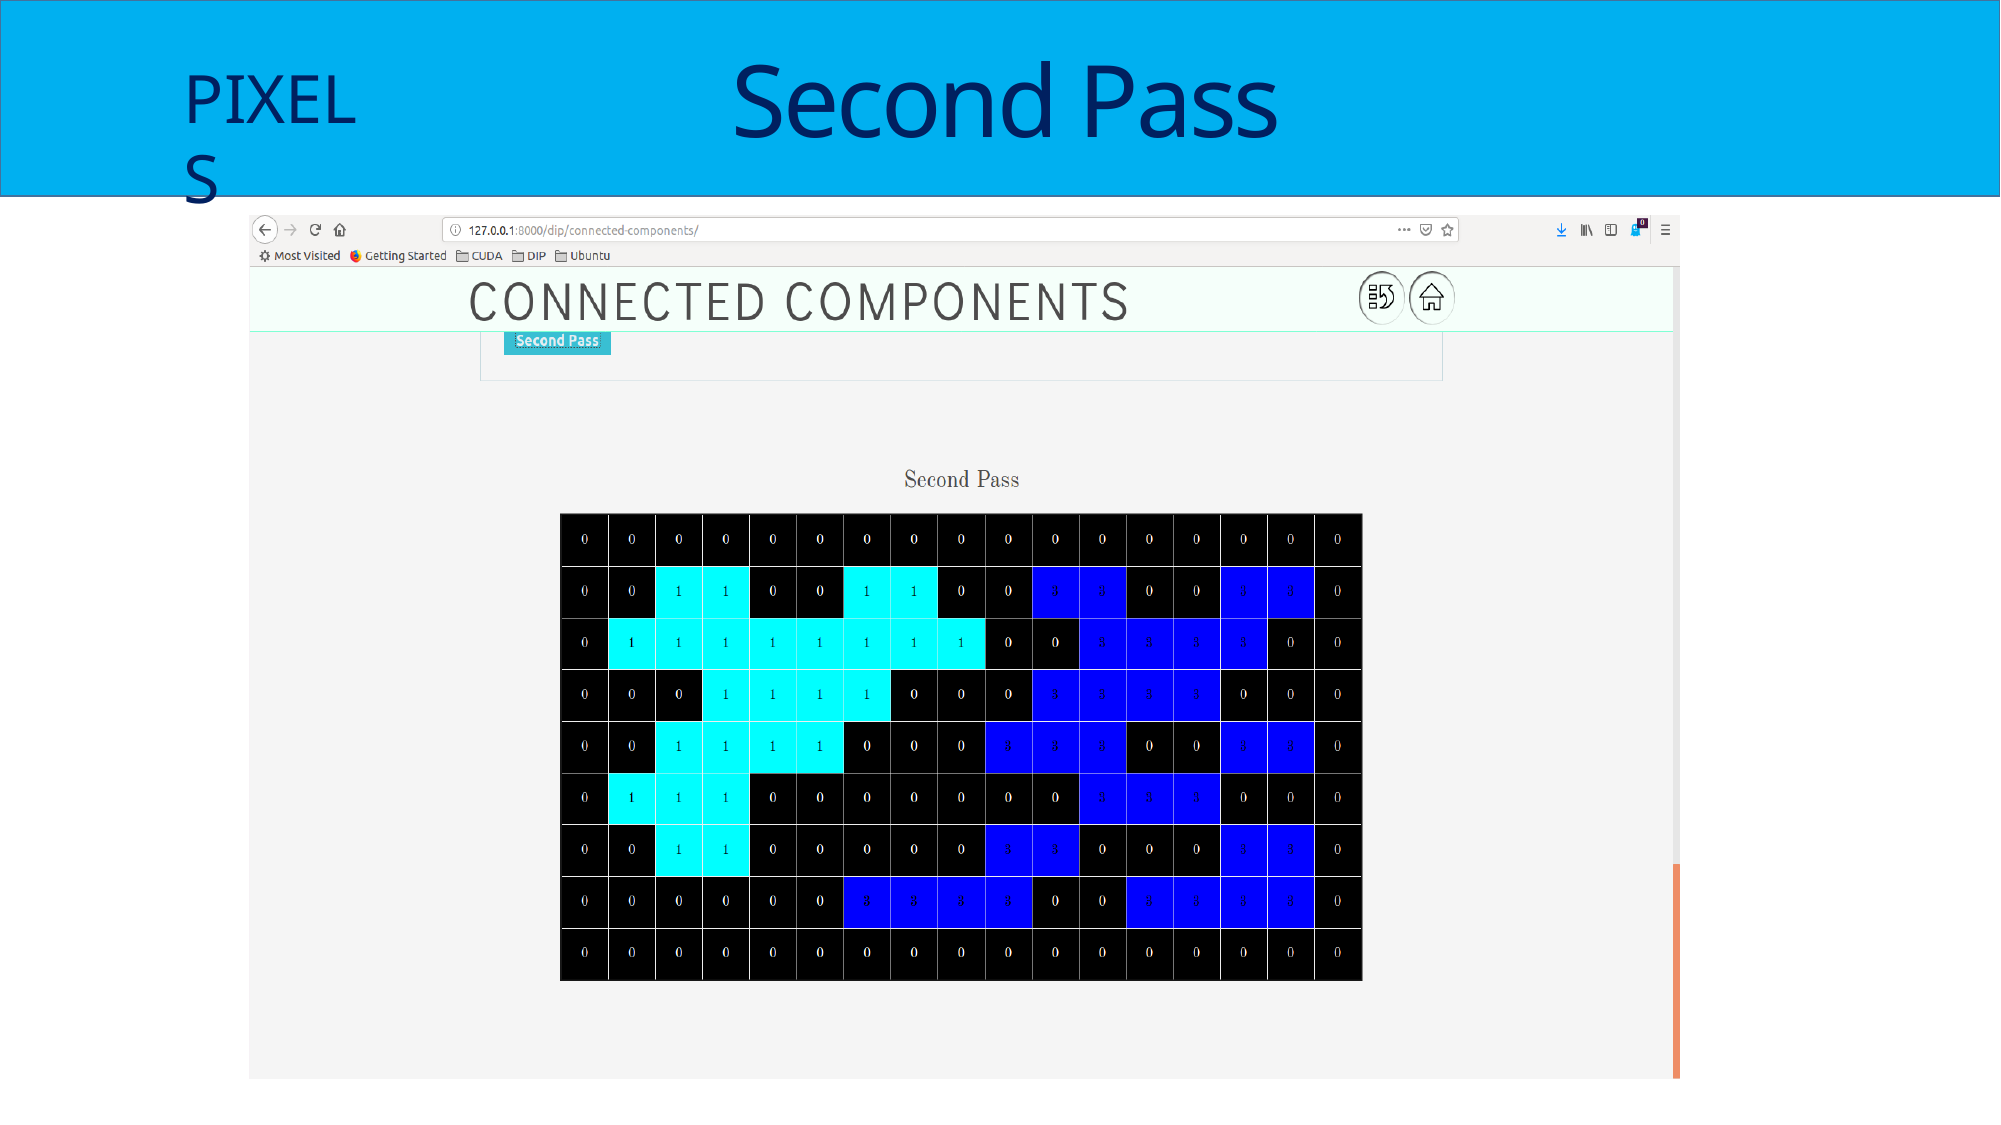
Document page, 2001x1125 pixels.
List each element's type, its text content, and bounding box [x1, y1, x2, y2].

text_box PIXELS [168, 49, 394, 225]
text_box Second Pass [716, 29, 1445, 165]
text_box [0, 0, 2000, 197]
picture [249, 215, 1680, 1079]
